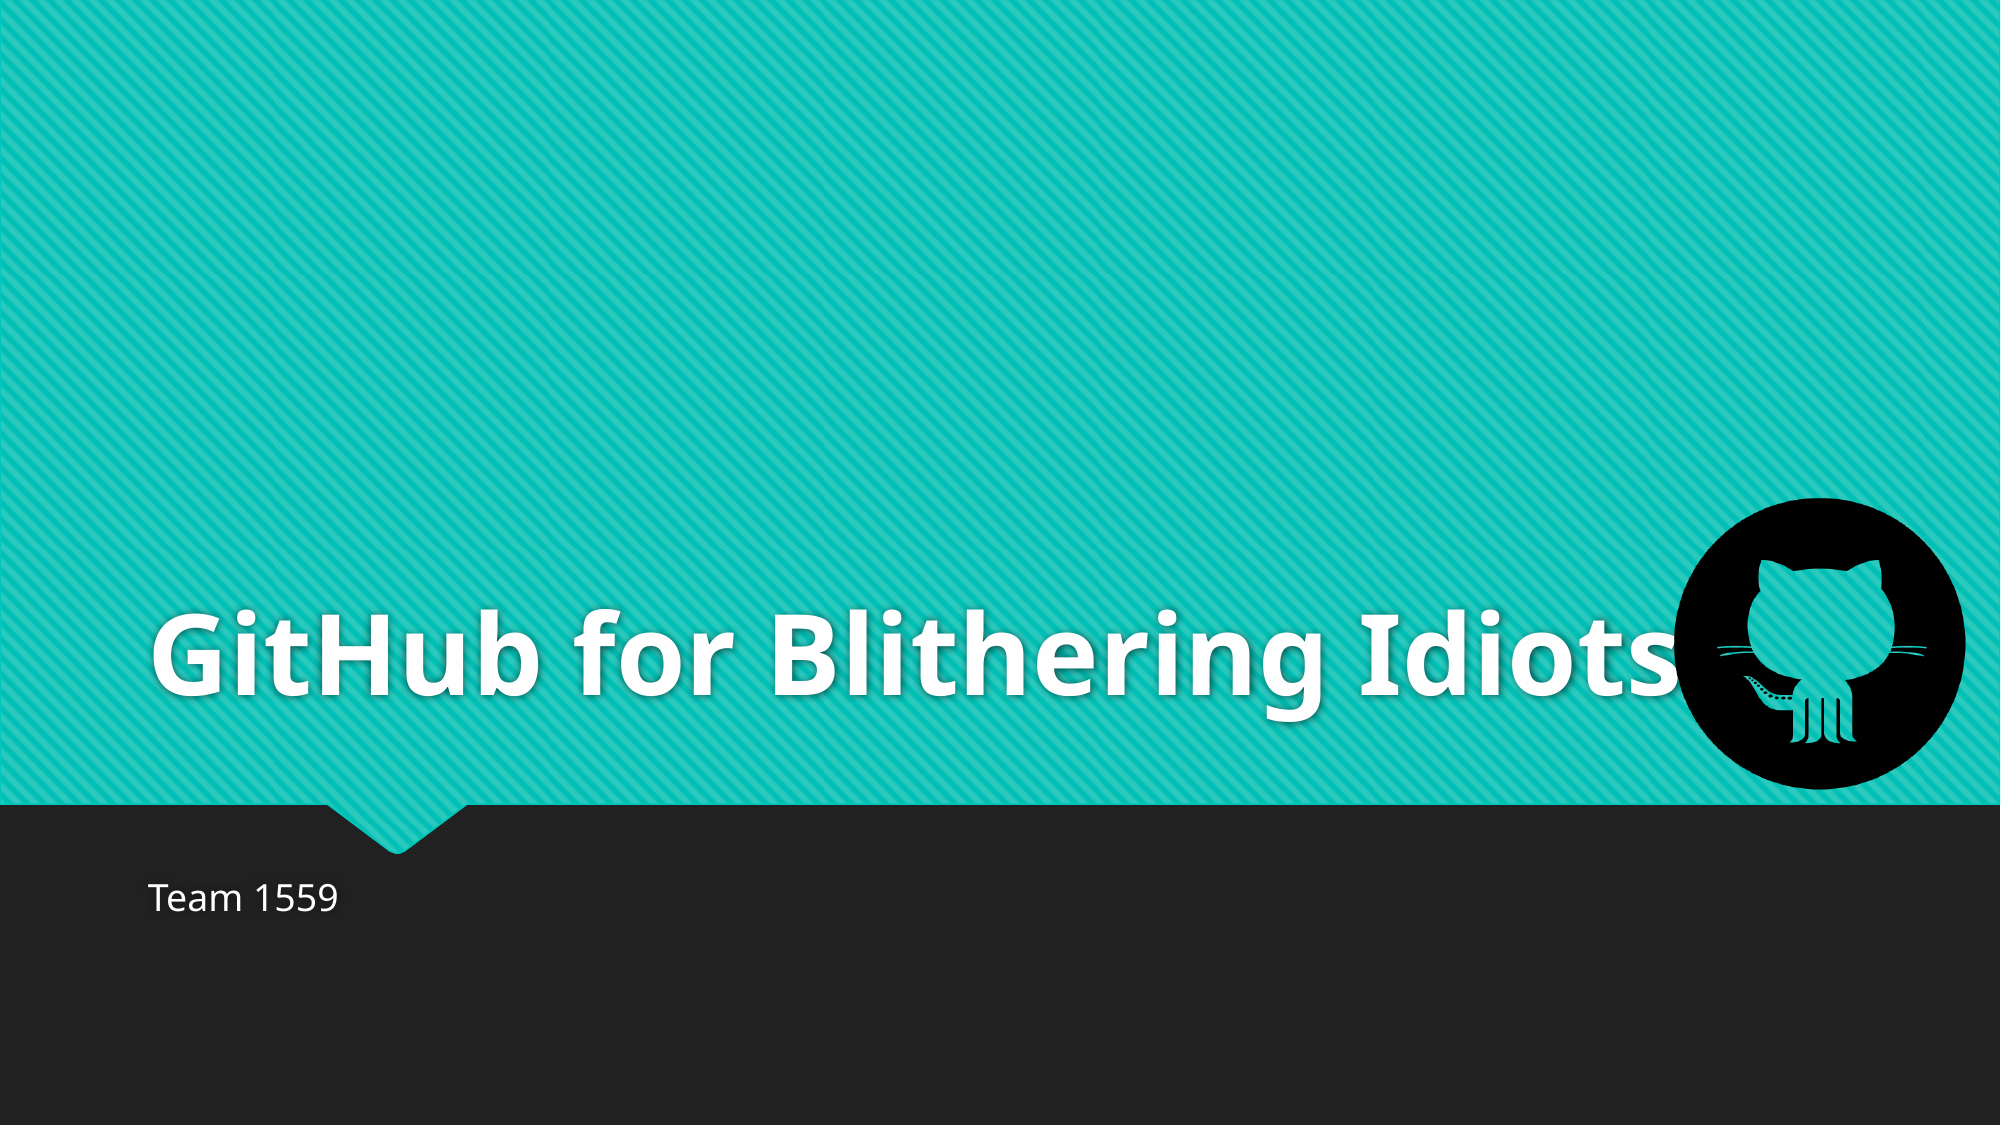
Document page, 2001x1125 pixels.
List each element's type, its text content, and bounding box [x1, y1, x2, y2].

subtitle Team 1559 [132, 866, 1868, 938]
title GitHub for Blithering Idiots [132, 237, 1868, 726]
picture [1638, 461, 2000, 824]
